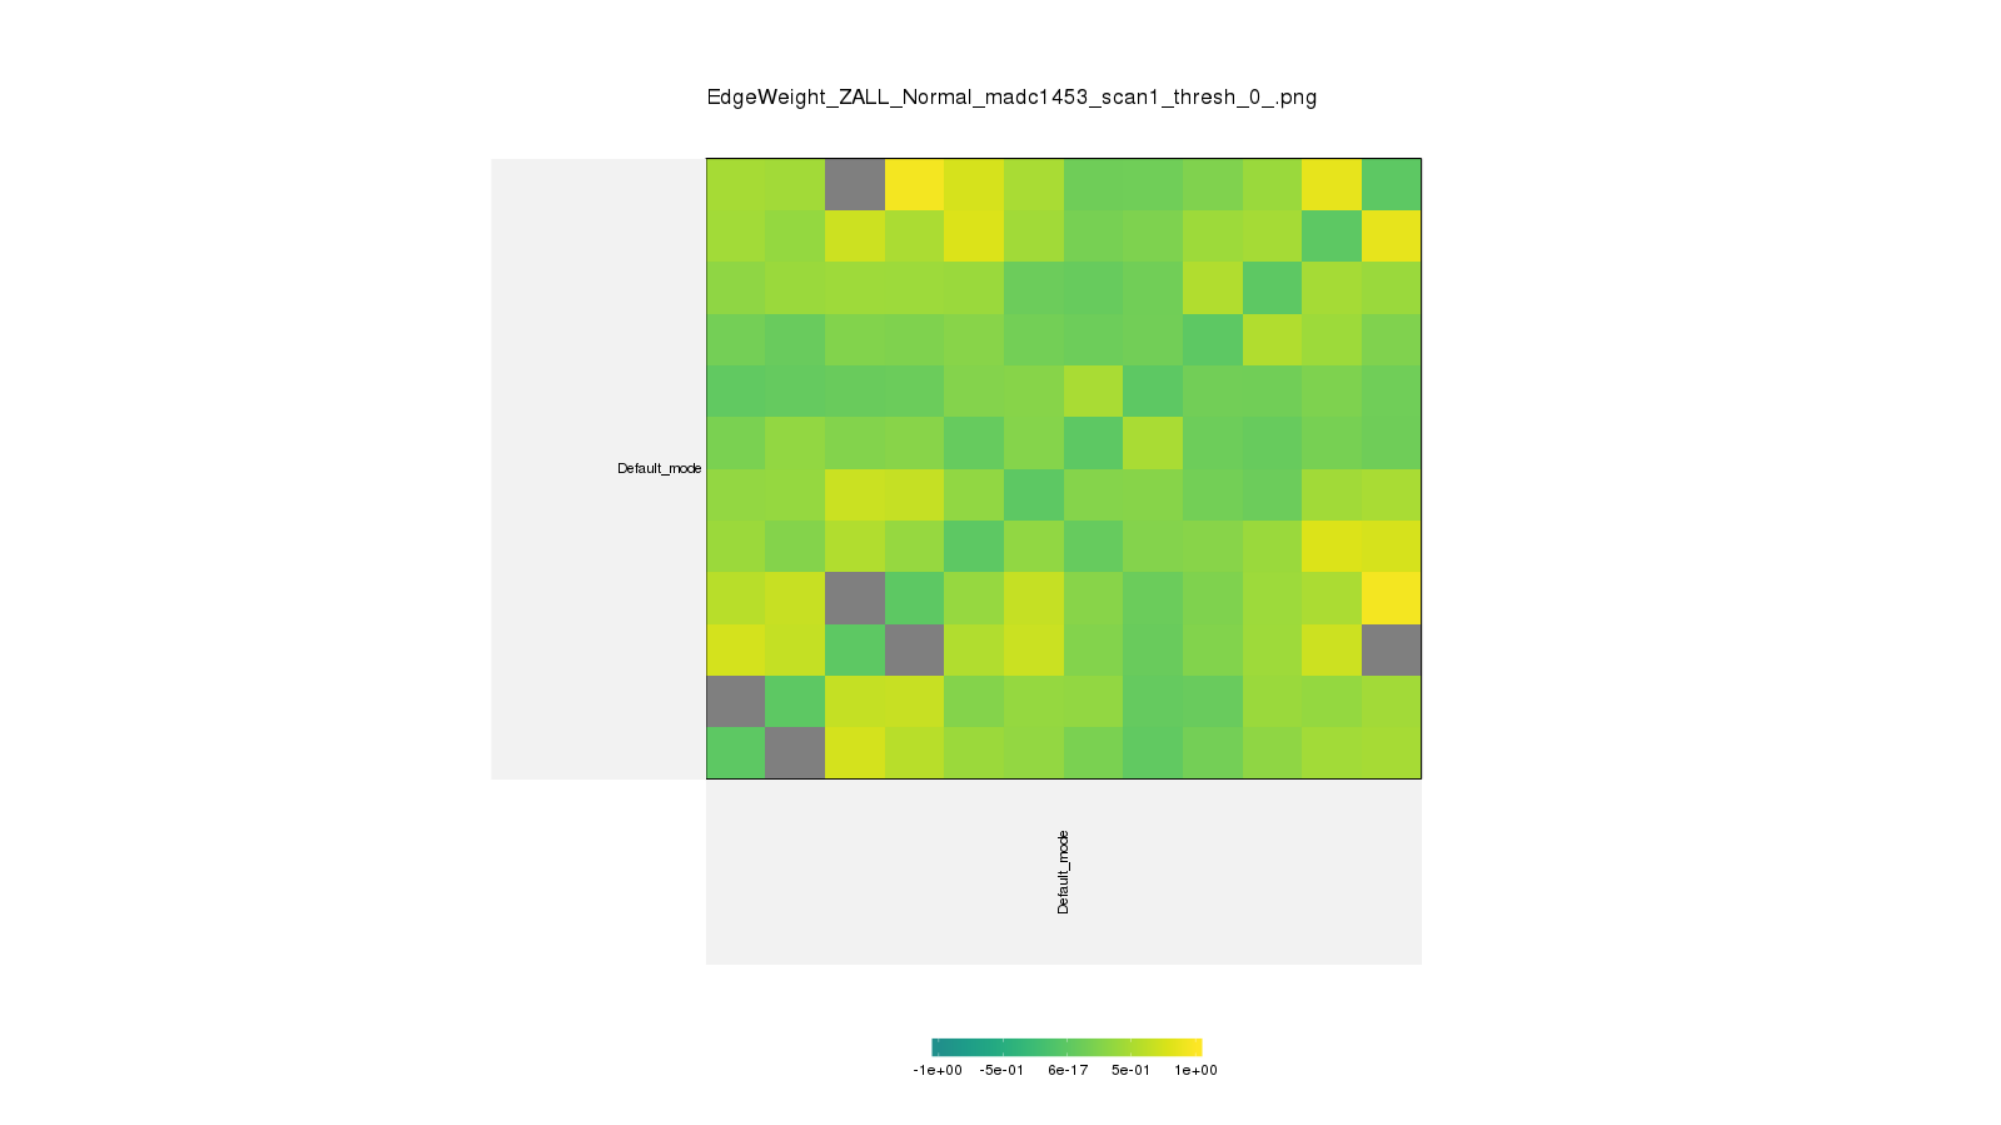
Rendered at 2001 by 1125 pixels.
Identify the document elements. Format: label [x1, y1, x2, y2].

picture [455, 0, 1457, 1125]
